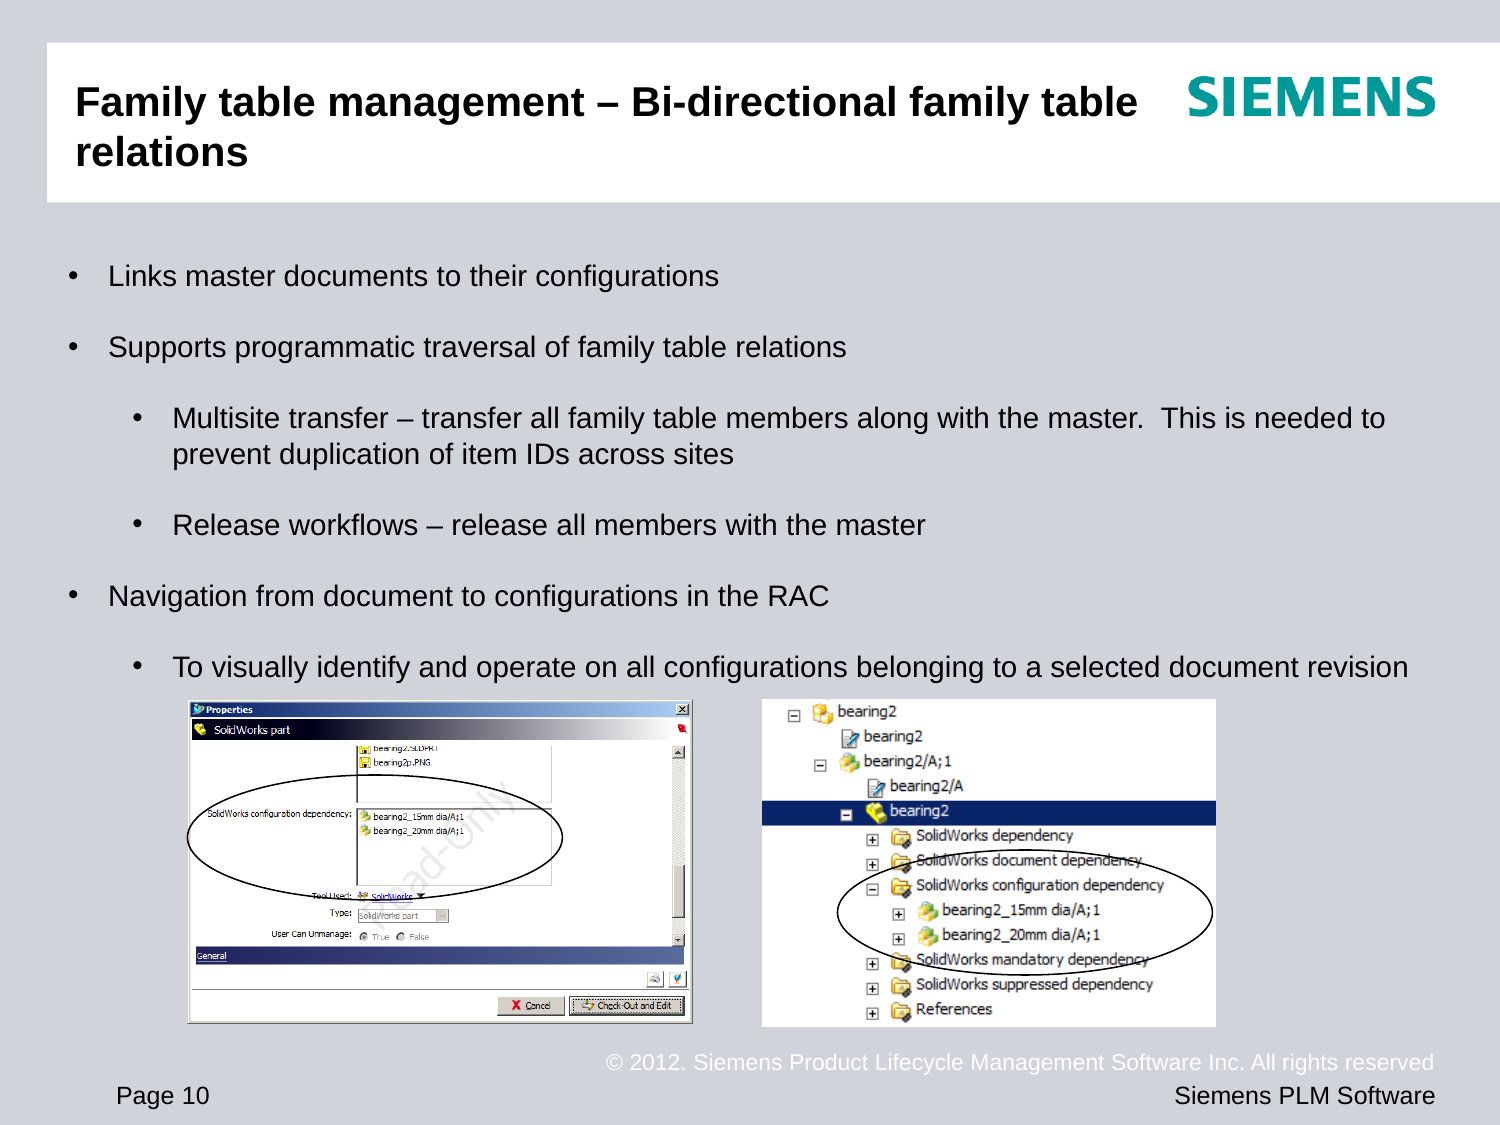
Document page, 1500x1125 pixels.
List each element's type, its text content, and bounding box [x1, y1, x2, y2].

text_box Links master documents to their configurations Supports programmatic traversal of family table relations Multisite transfer – transfer all family table members along with the master. This is needed to prevent duplication of item IDs across sites Release workflows – release all members with the master Navigation from document to configurations in the RAC To visually identify and operate on all configurations belonging to a selected document revision [53, 249, 1441, 725]
title Family table management – Bi-directional family table relations [74, 44, 1188, 176]
picture [1188, 69, 1444, 123]
picture [762, 699, 1216, 1027]
picture [187, 699, 693, 1025]
